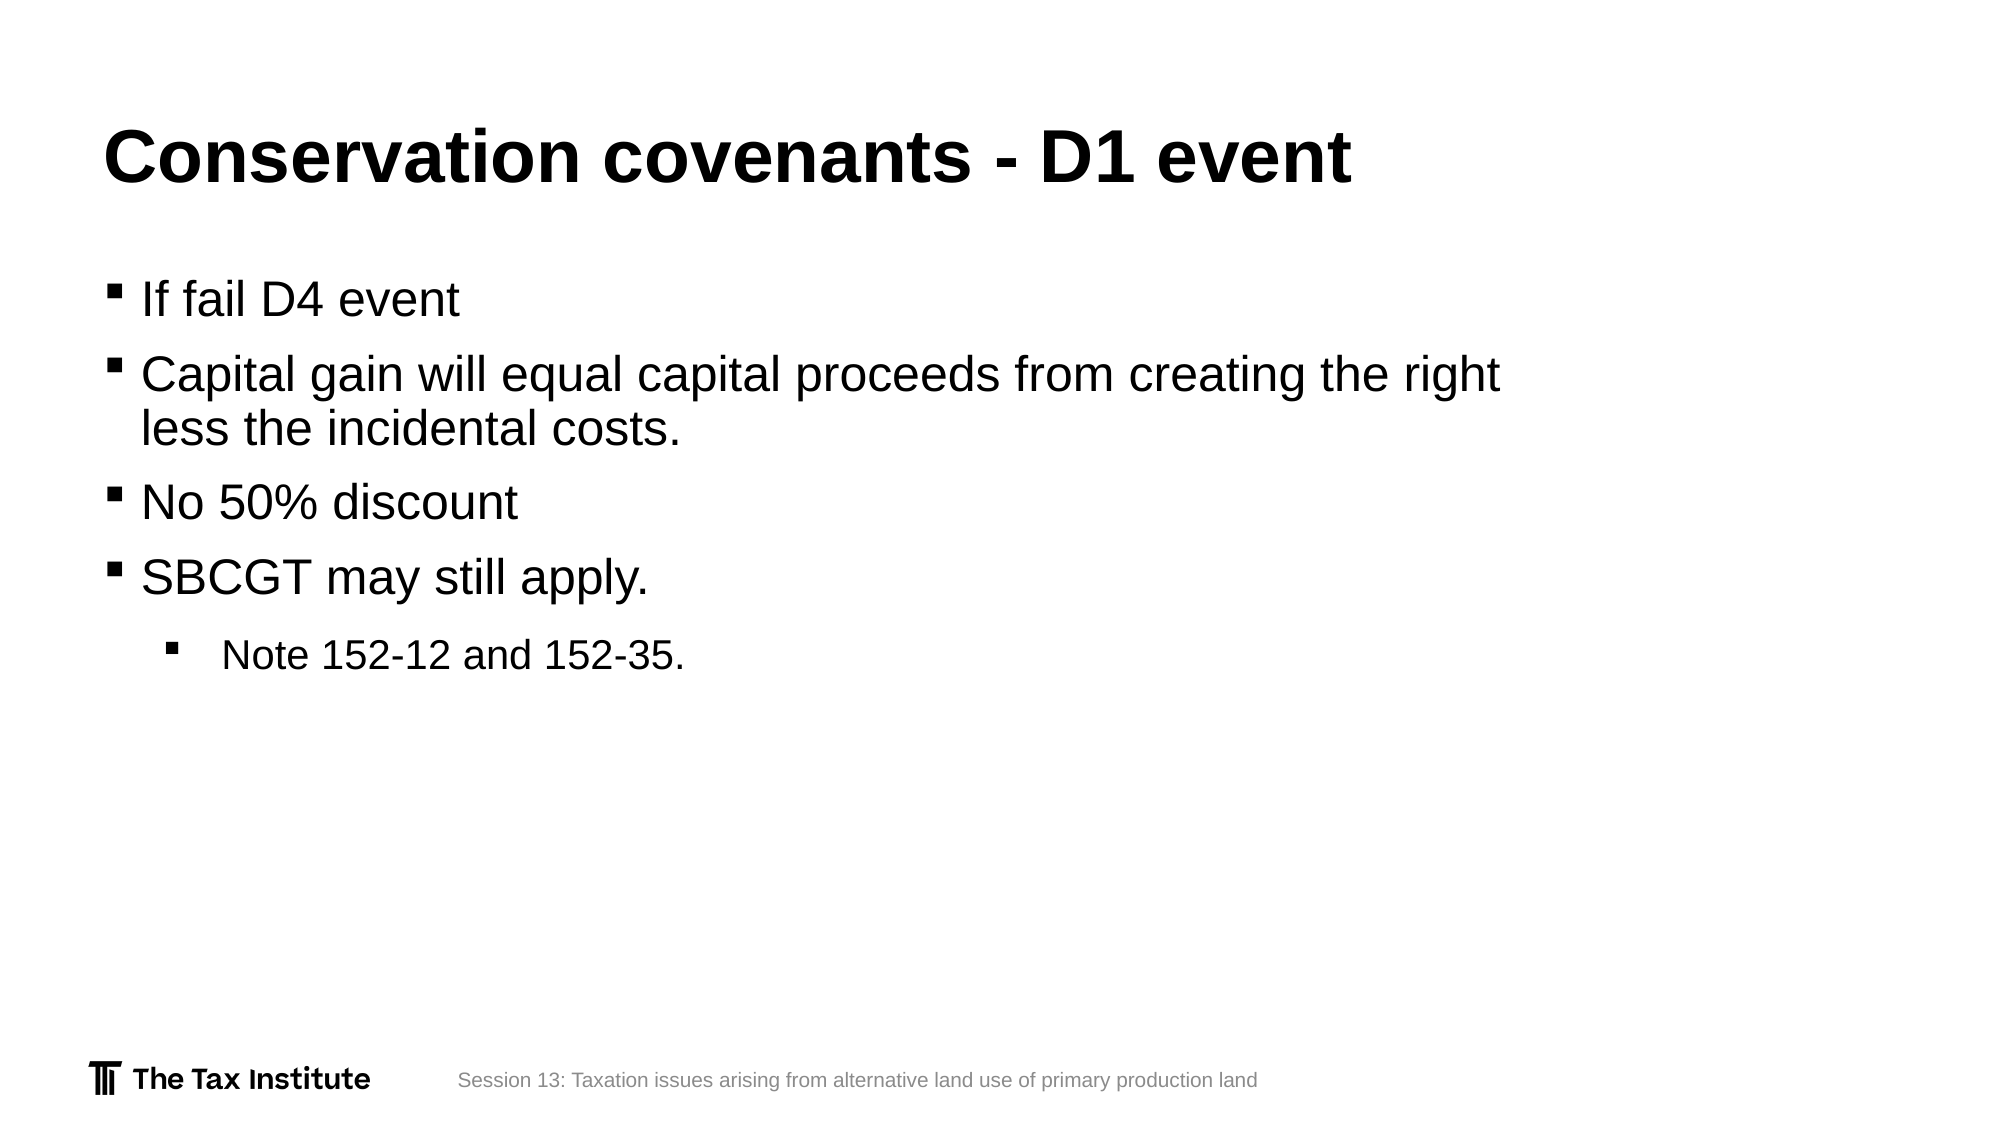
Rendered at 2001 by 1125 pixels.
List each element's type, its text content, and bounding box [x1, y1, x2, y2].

title Conservation covenants - D1 event [88, 59, 1890, 207]
picture [88, 1061, 370, 1095]
footer Session 13: Taxation issues arising from alternative land use of primary production land [442, 1061, 1624, 1097]
list If fail D4 event Capital gain will equal capital proceeds from creating the right less the incidental costs. No 50% discount SBCGT may still apply. Note 152-12 and 152-35. [88, 265, 1603, 1004]
